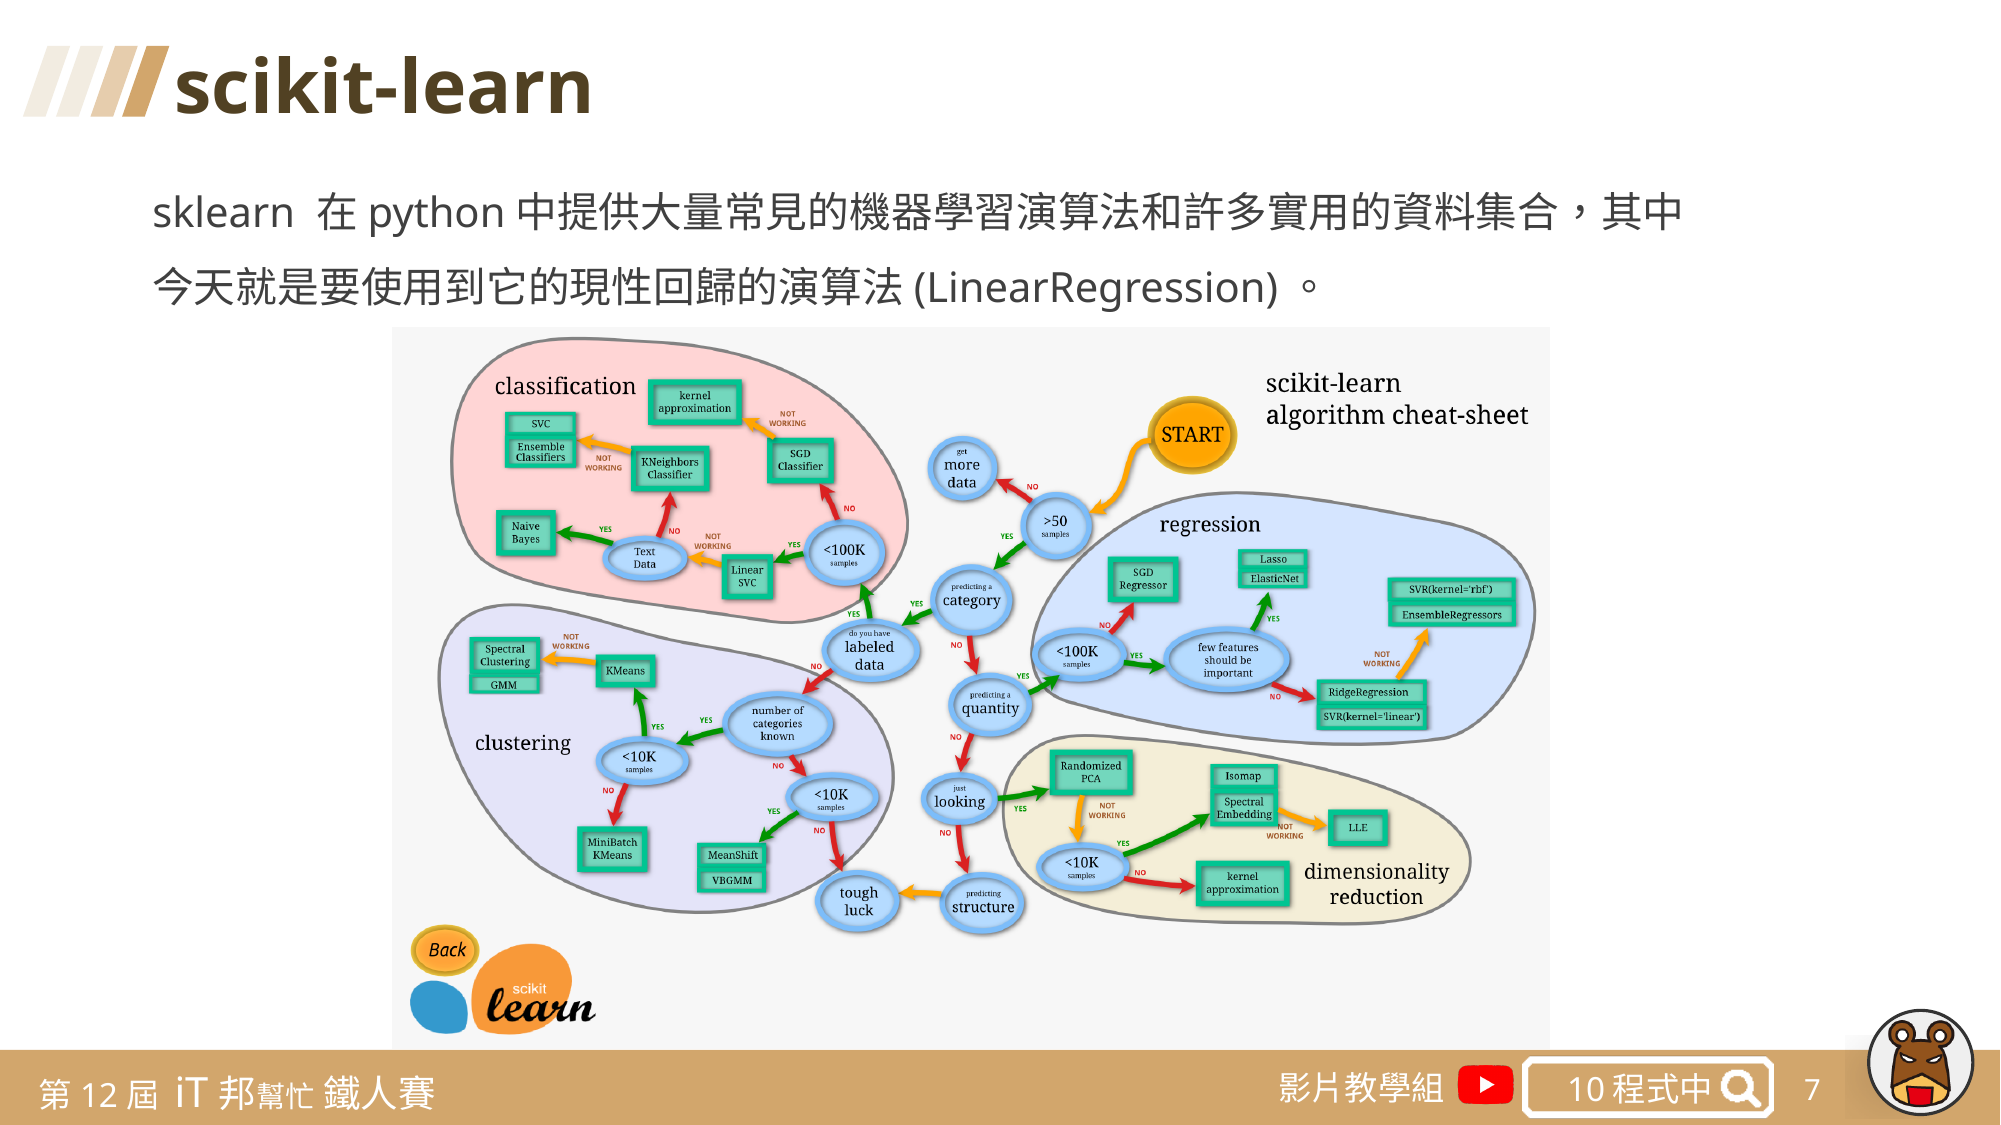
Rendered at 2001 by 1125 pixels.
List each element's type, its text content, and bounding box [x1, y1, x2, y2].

list scikit-learn [159, 41, 1957, 139]
picture [392, 327, 1774, 1125]
picture [1871, 1012, 1971, 1112]
